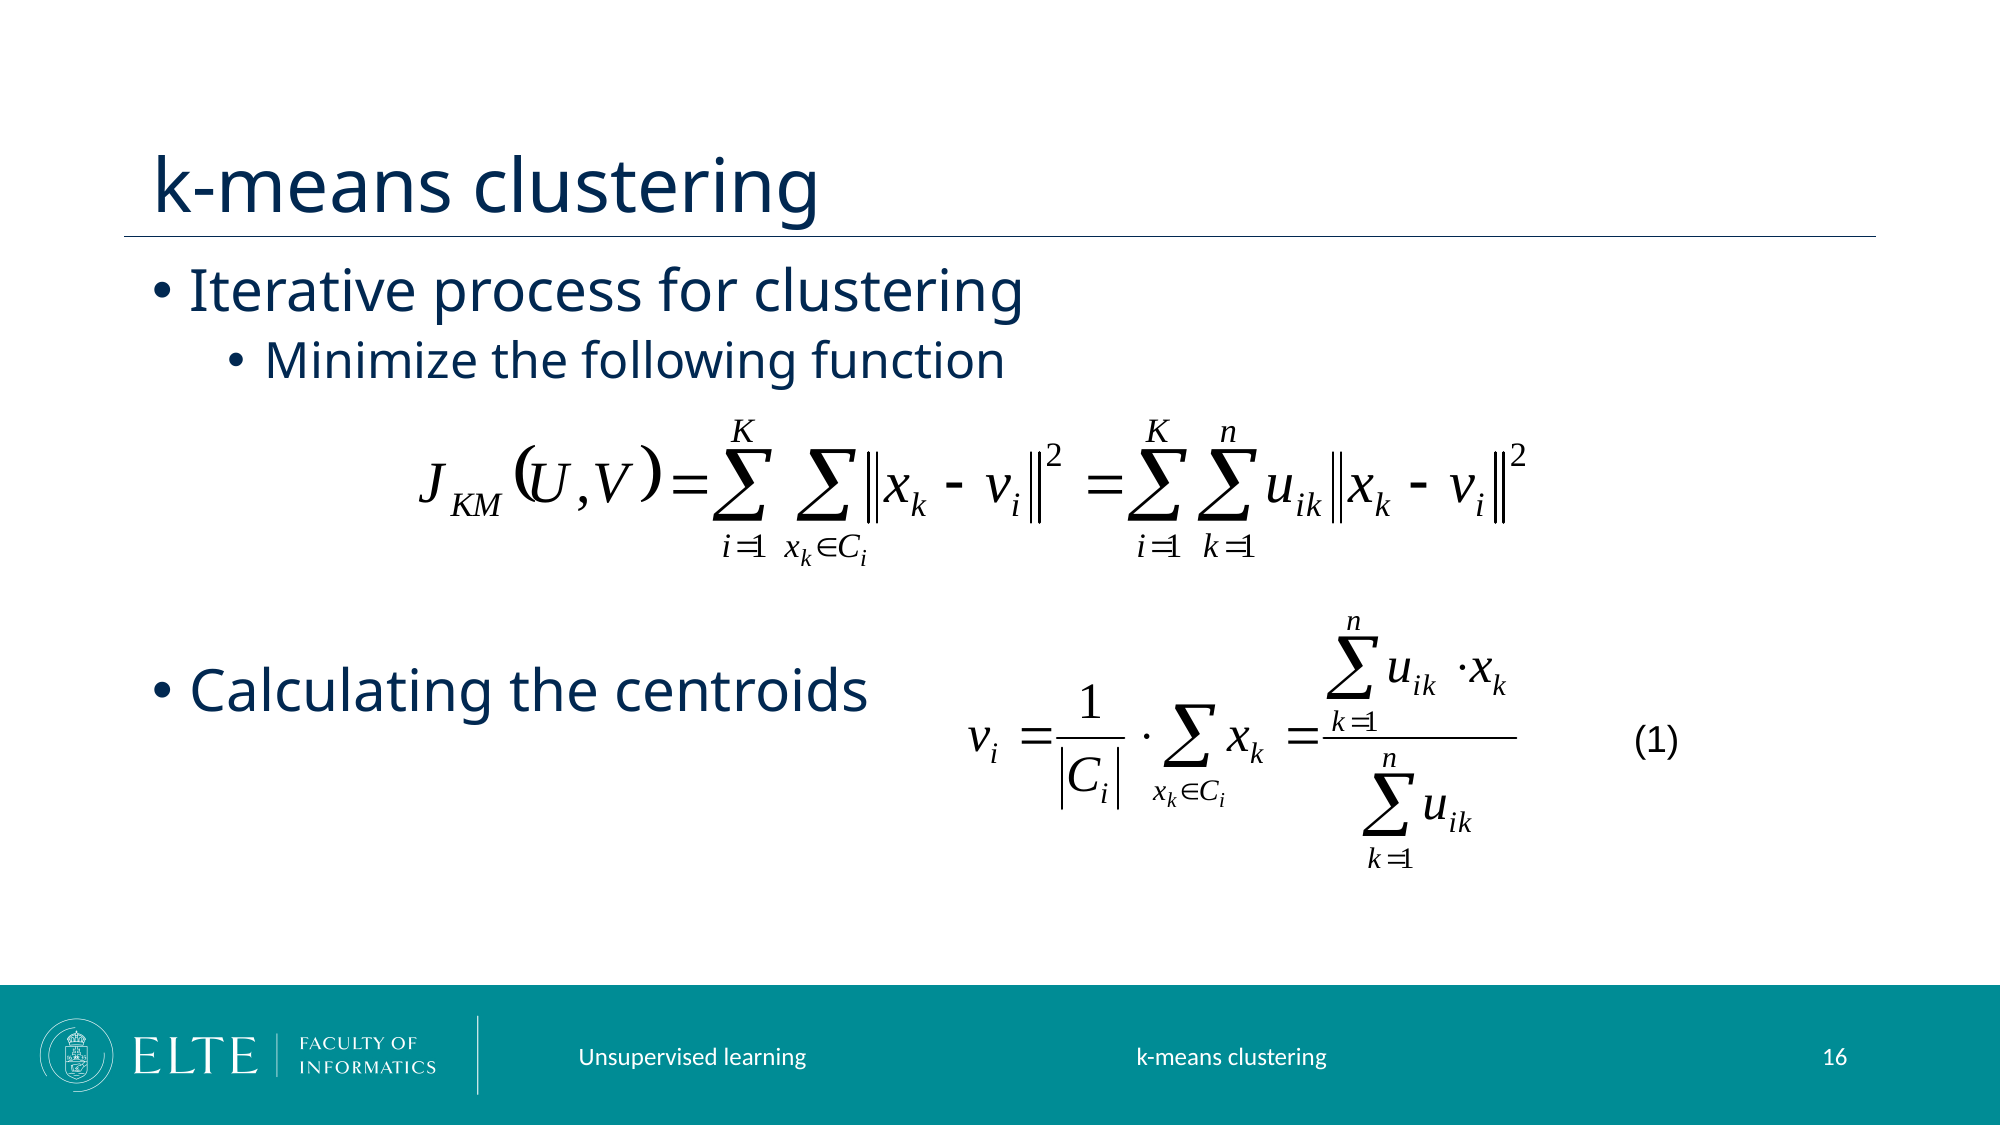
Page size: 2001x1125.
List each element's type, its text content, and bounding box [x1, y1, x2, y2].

text_box (1) [1618, 707, 1695, 768]
list Iterative process for clustering Minimize the following function Calculating the centroids [137, 254, 1863, 968]
slide_number 16 [1570, 1026, 1863, 1085]
footer k-means clustering [894, 1025, 1570, 1085]
title k-means clustering [137, 59, 1863, 237]
picture [0, 985, 2000, 1125]
slide_number Unsupervised learning [563, 1025, 846, 1085]
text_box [407, 399, 1543, 580]
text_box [960, 597, 1528, 879]
